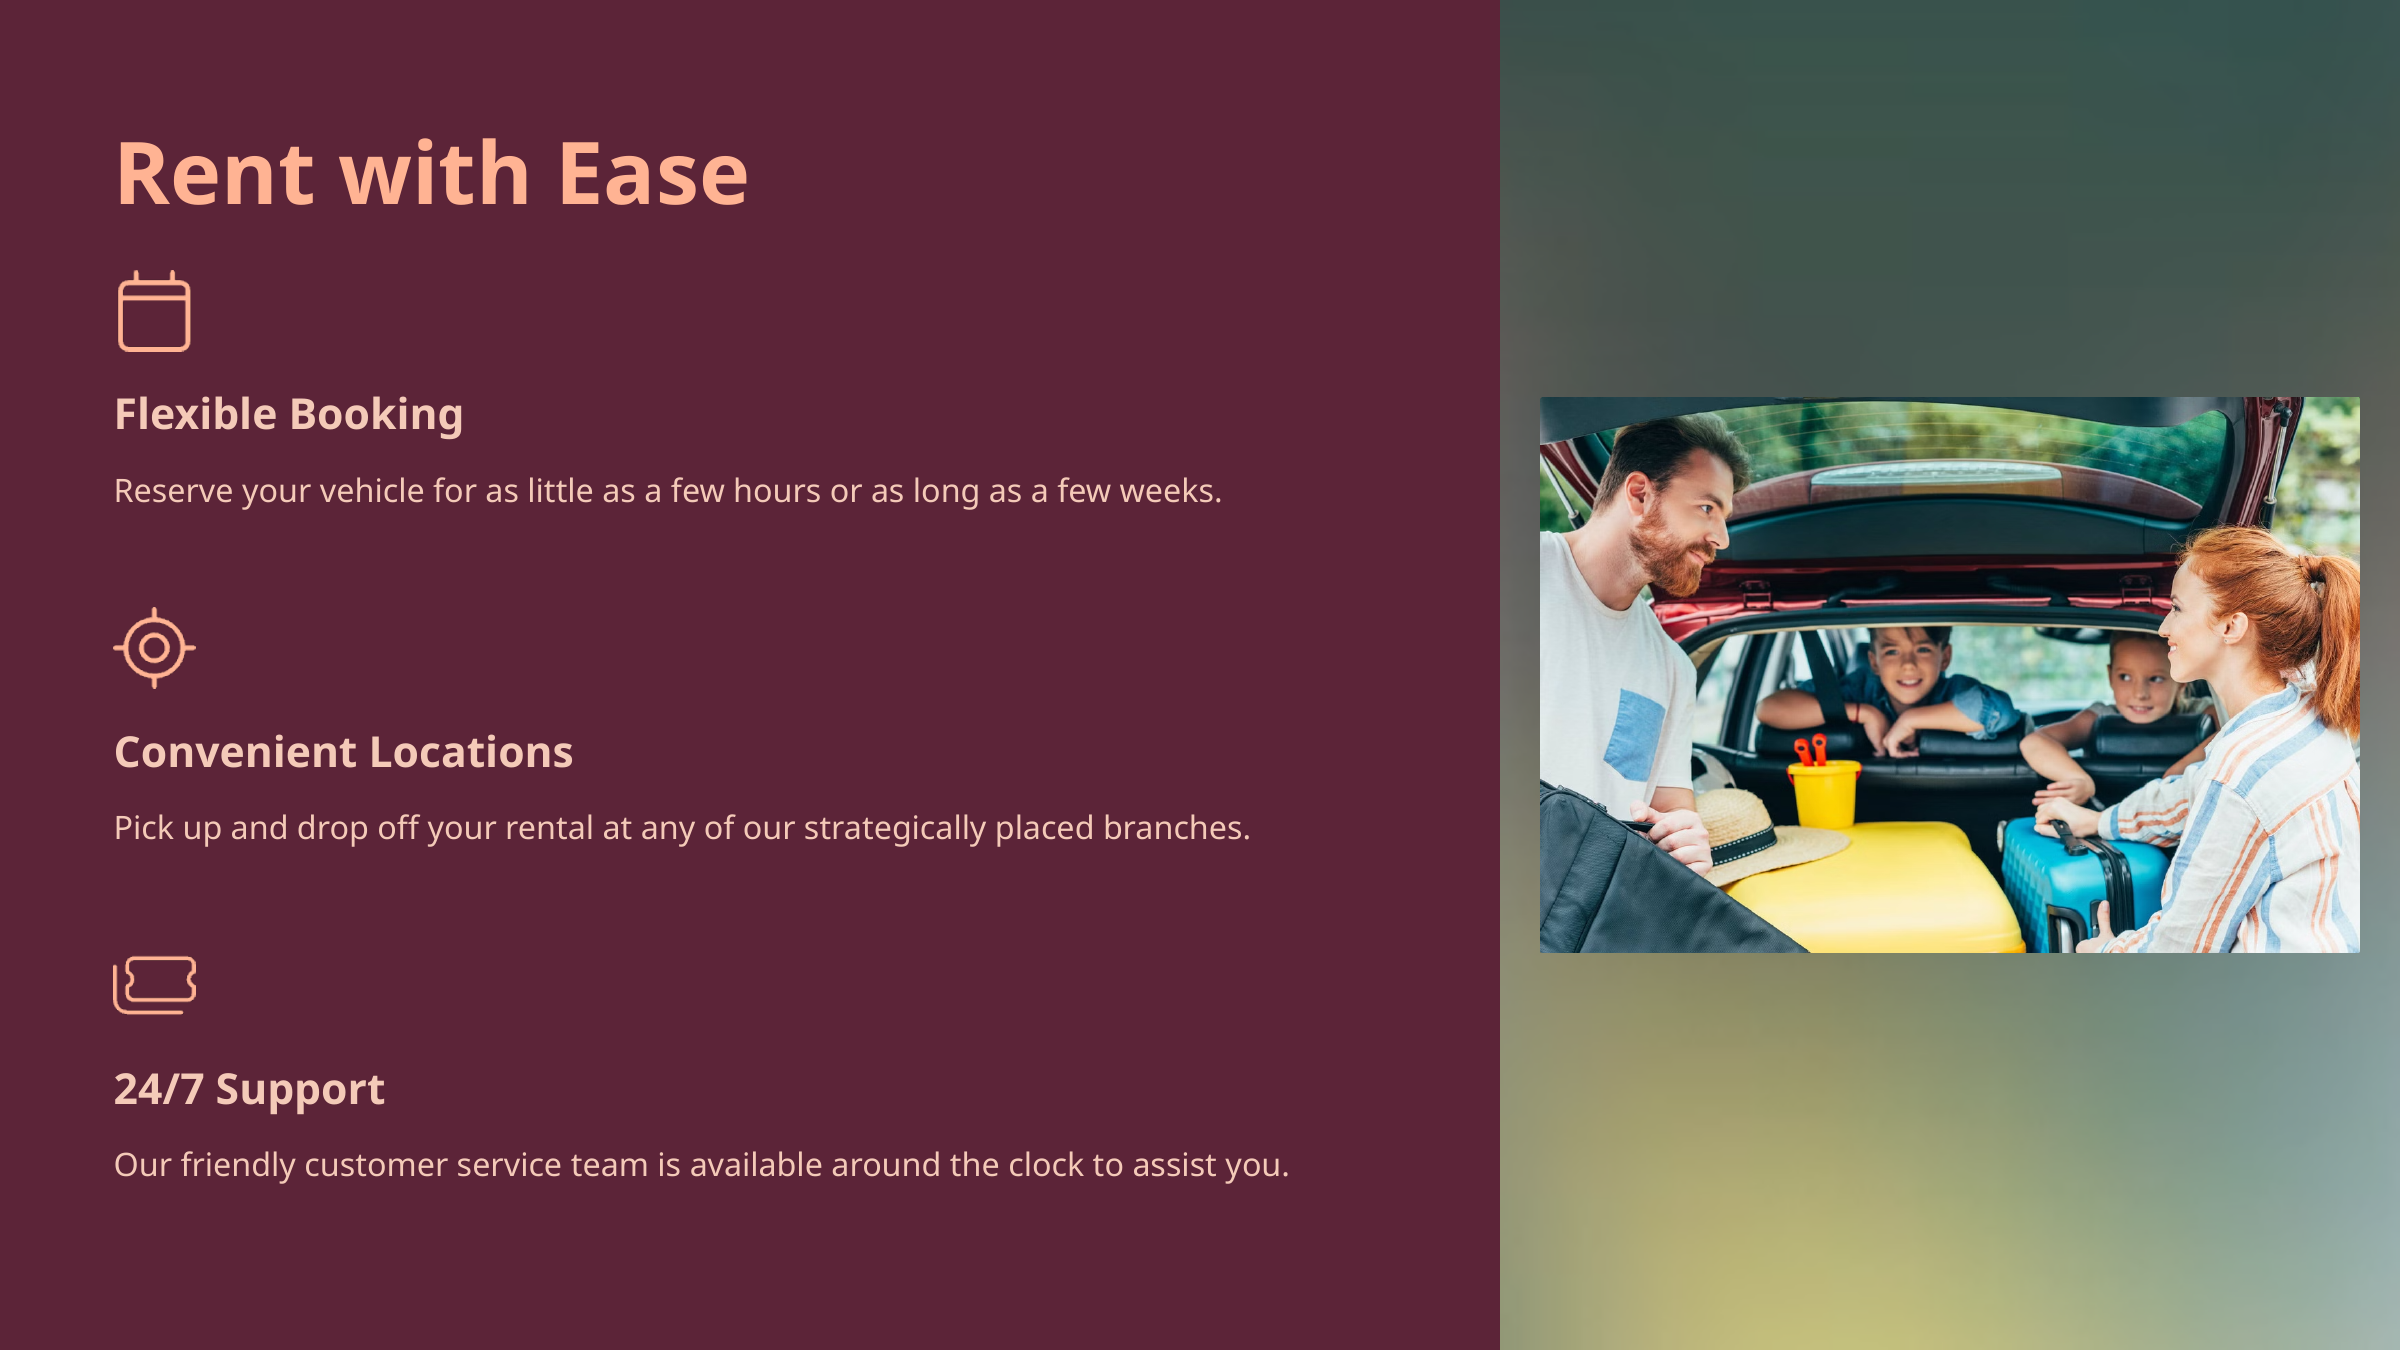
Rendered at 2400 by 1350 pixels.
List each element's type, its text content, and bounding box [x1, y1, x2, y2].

text_box Flexible Booking [113, 384, 548, 439]
text_box Reserve your vehicle for as little as a few hours or as long as a few weeks. [113, 458, 1387, 511]
text_box Convenient Locations [113, 721, 568, 776]
picture [113, 944, 196, 1027]
picture [113, 270, 196, 352]
picture [113, 607, 196, 689]
text_box Our friendly customer service team is available around the clock to assist you. [113, 1132, 1387, 1237]
text_box Pick up and drop off your rental at any of our strategically placed branches. [113, 795, 1387, 848]
picture [1499, 0, 2400, 1350]
text_box 24/7 Support [113, 1058, 548, 1113]
text_box Rent with Ease [113, 113, 981, 222]
